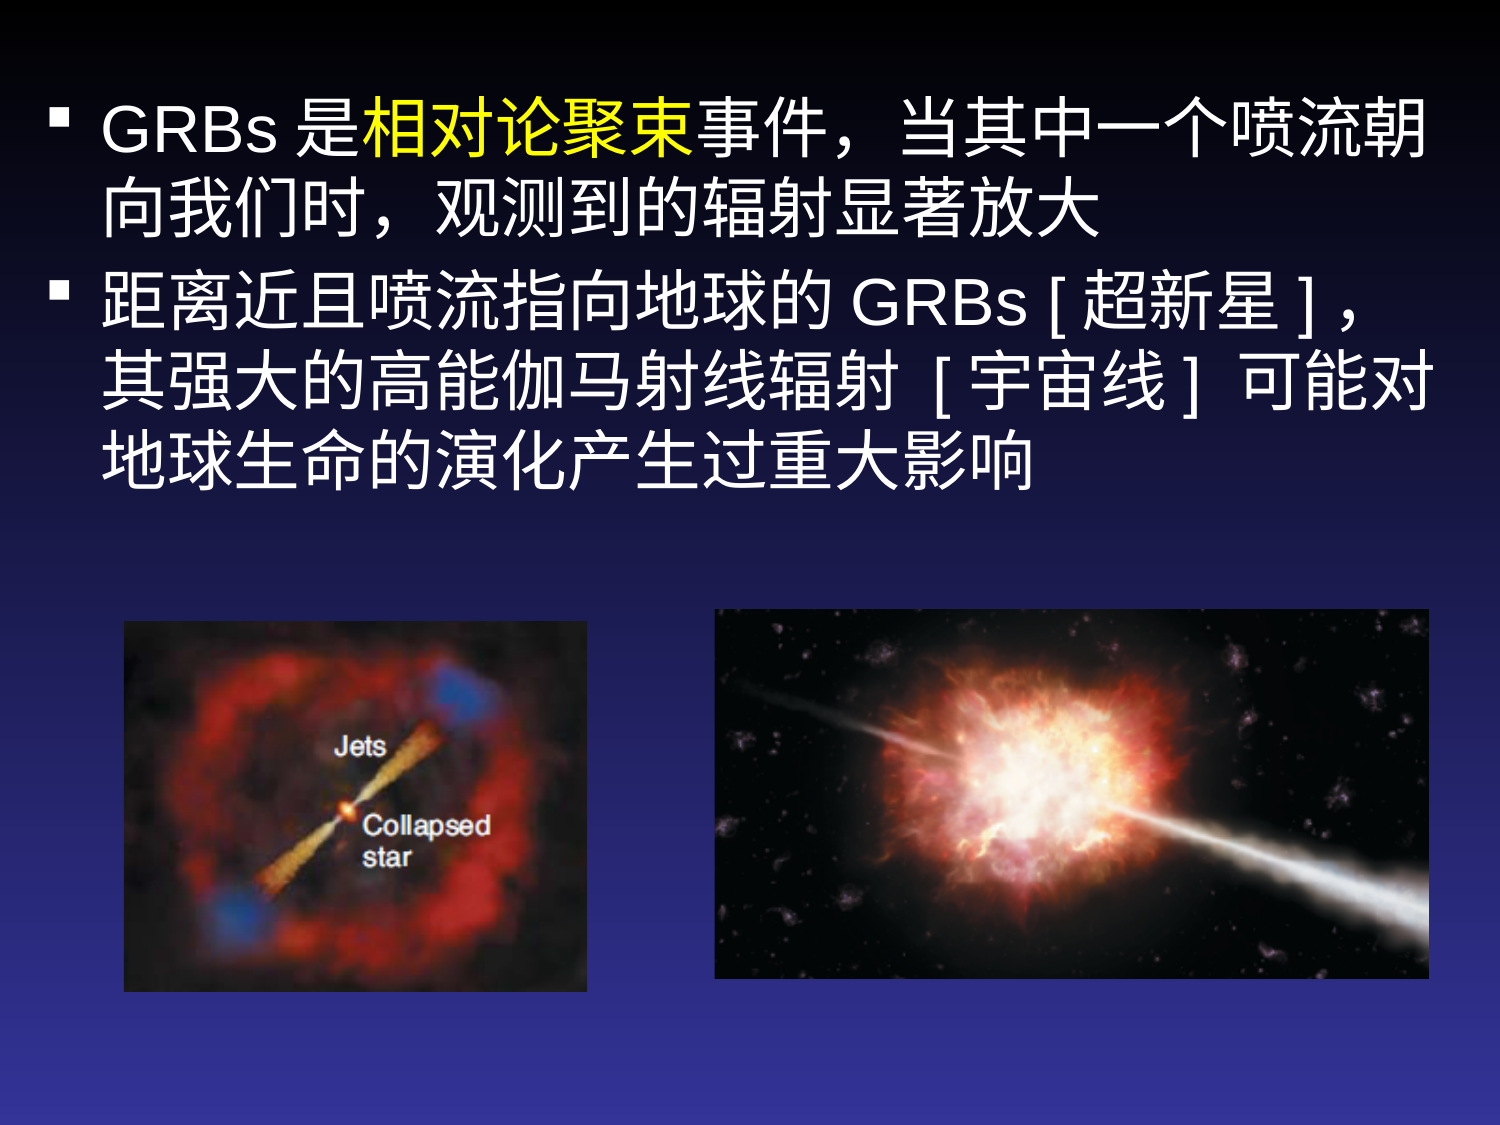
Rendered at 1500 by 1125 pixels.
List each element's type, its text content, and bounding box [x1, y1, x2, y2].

picture [123, 621, 588, 993]
picture [714, 609, 1430, 979]
list GRBs是相对论聚束事件，当其中一个喷流朝向我们时，观测到的辐射显著放大 距离近且喷流指向地球的GRBs [超新星]，其强大的高能伽马射线辐射 [宇宙线] 可能对地球生命的演化产生过重大影响 [29, 78, 1467, 941]
